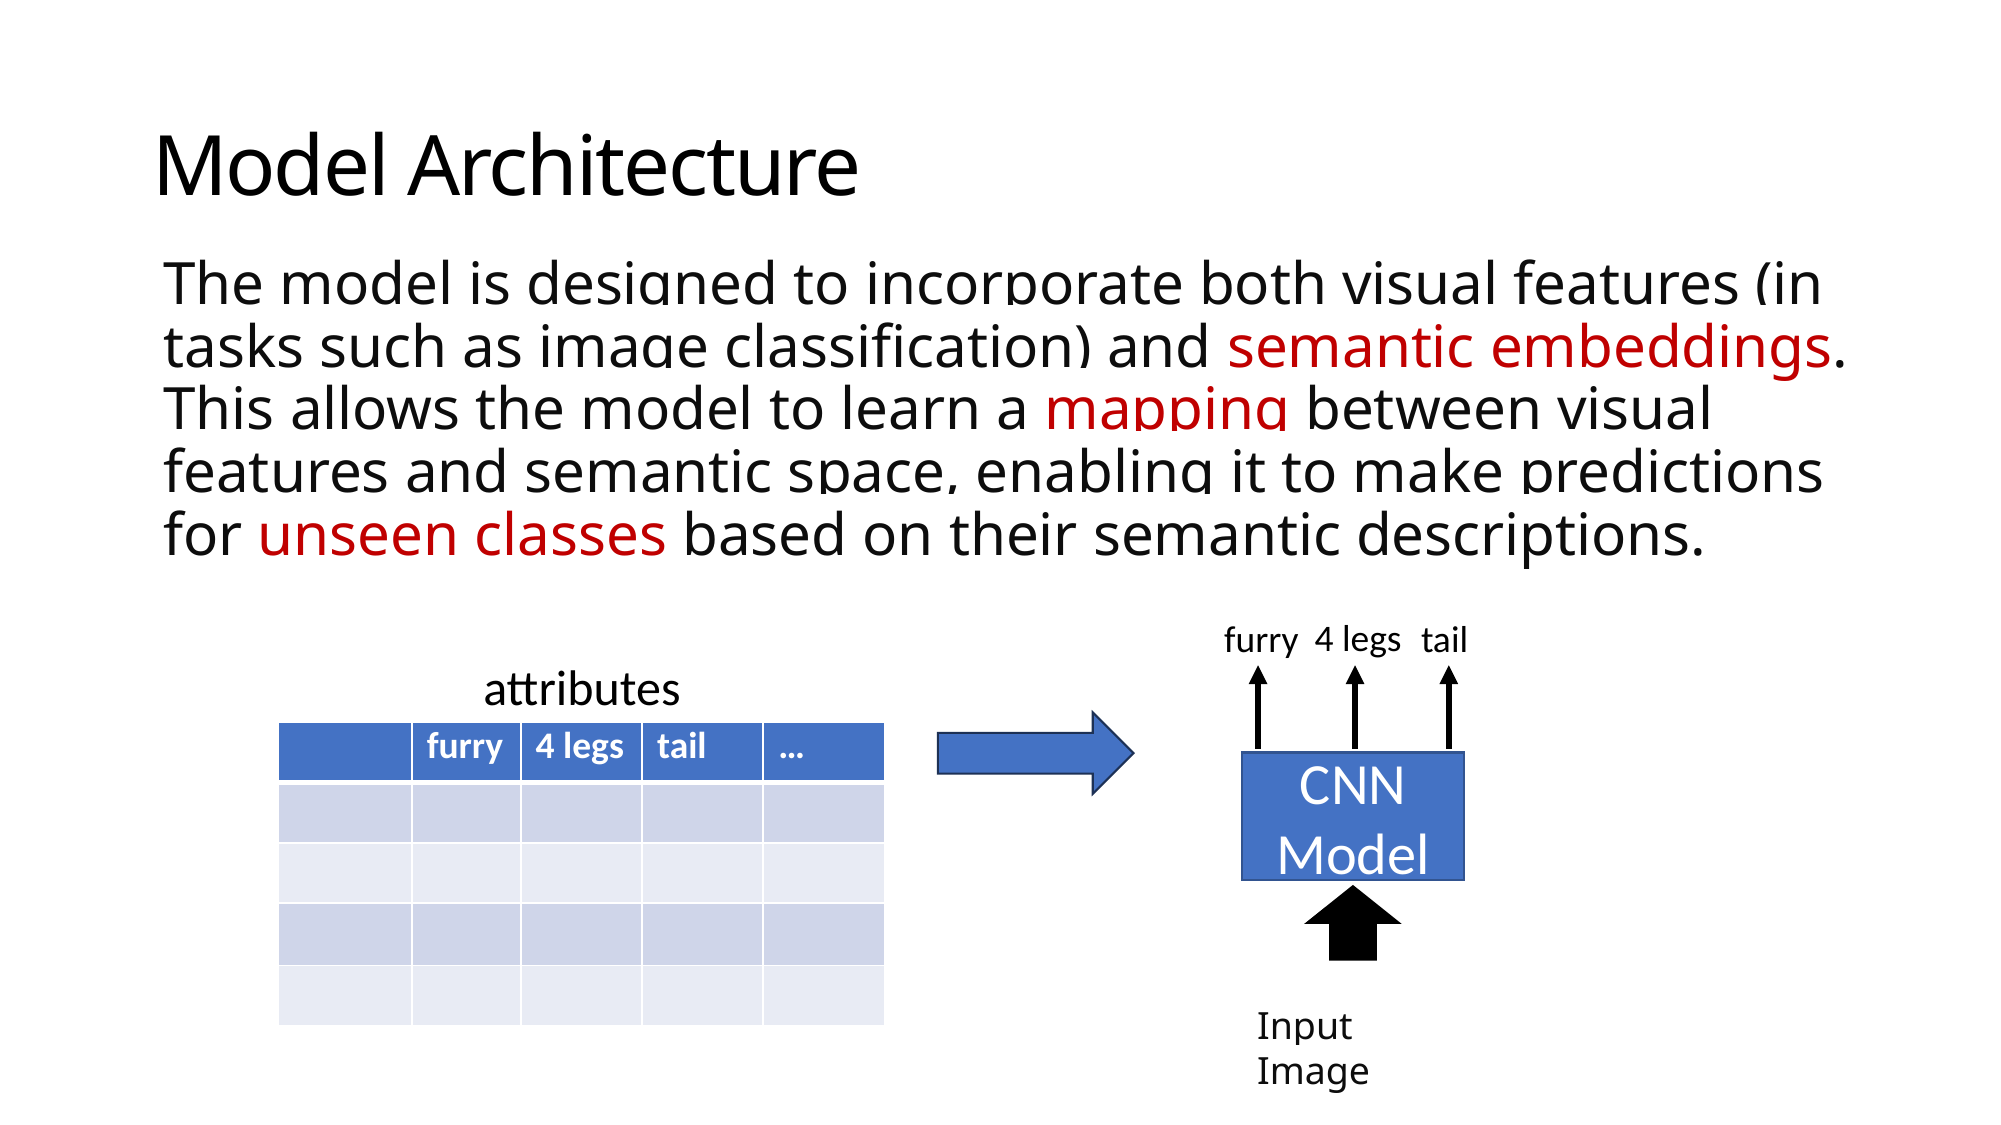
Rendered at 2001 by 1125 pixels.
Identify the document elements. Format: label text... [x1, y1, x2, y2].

table_cell [522, 966, 641, 1025]
table_header furry [413, 723, 520, 780]
text_box [1304, 884, 1402, 961]
table_cell [643, 966, 762, 1025]
table_header … [764, 723, 884, 780]
text_box Input Image [1242, 994, 1488, 1100]
text_box CNN Model [1241, 751, 1465, 881]
table_cell [522, 785, 641, 842]
table_cell [522, 844, 641, 902]
table_cell [643, 785, 762, 842]
text_box furry [1198, 607, 1295, 667]
table_cell [279, 844, 411, 902]
table_cell [279, 785, 411, 842]
table_cell [522, 904, 641, 965]
table_header [279, 723, 411, 780]
table_cell [764, 785, 884, 842]
table_cell [413, 904, 520, 965]
list The model is designed to incorporate both visual features (in tasks such as image classification) and semantic embeddings. This allows the model to learn a mapping between visual features and semantic space, enabling it to make predictions for unseen classes based on their semantic descriptions. [148, 246, 1874, 961]
table_cell [413, 844, 520, 902]
table_header tail [643, 723, 762, 780]
table_cell [764, 966, 884, 1025]
title Model Architecture [137, 59, 1863, 278]
text_box tail [1382, 607, 1507, 668]
table_cell [764, 844, 884, 902]
table_header 4 legs [522, 723, 641, 780]
table_cell [413, 966, 520, 1025]
table_cell [279, 966, 411, 1025]
text_box 4 legs [1295, 606, 1421, 667]
table_cell [413, 785, 520, 842]
table_cell [764, 904, 884, 965]
table_cell [279, 904, 411, 965]
text_box [936, 709, 1135, 797]
table_cell [643, 844, 762, 902]
table_cell [643, 904, 762, 965]
text_box attributes [462, 648, 702, 723]
